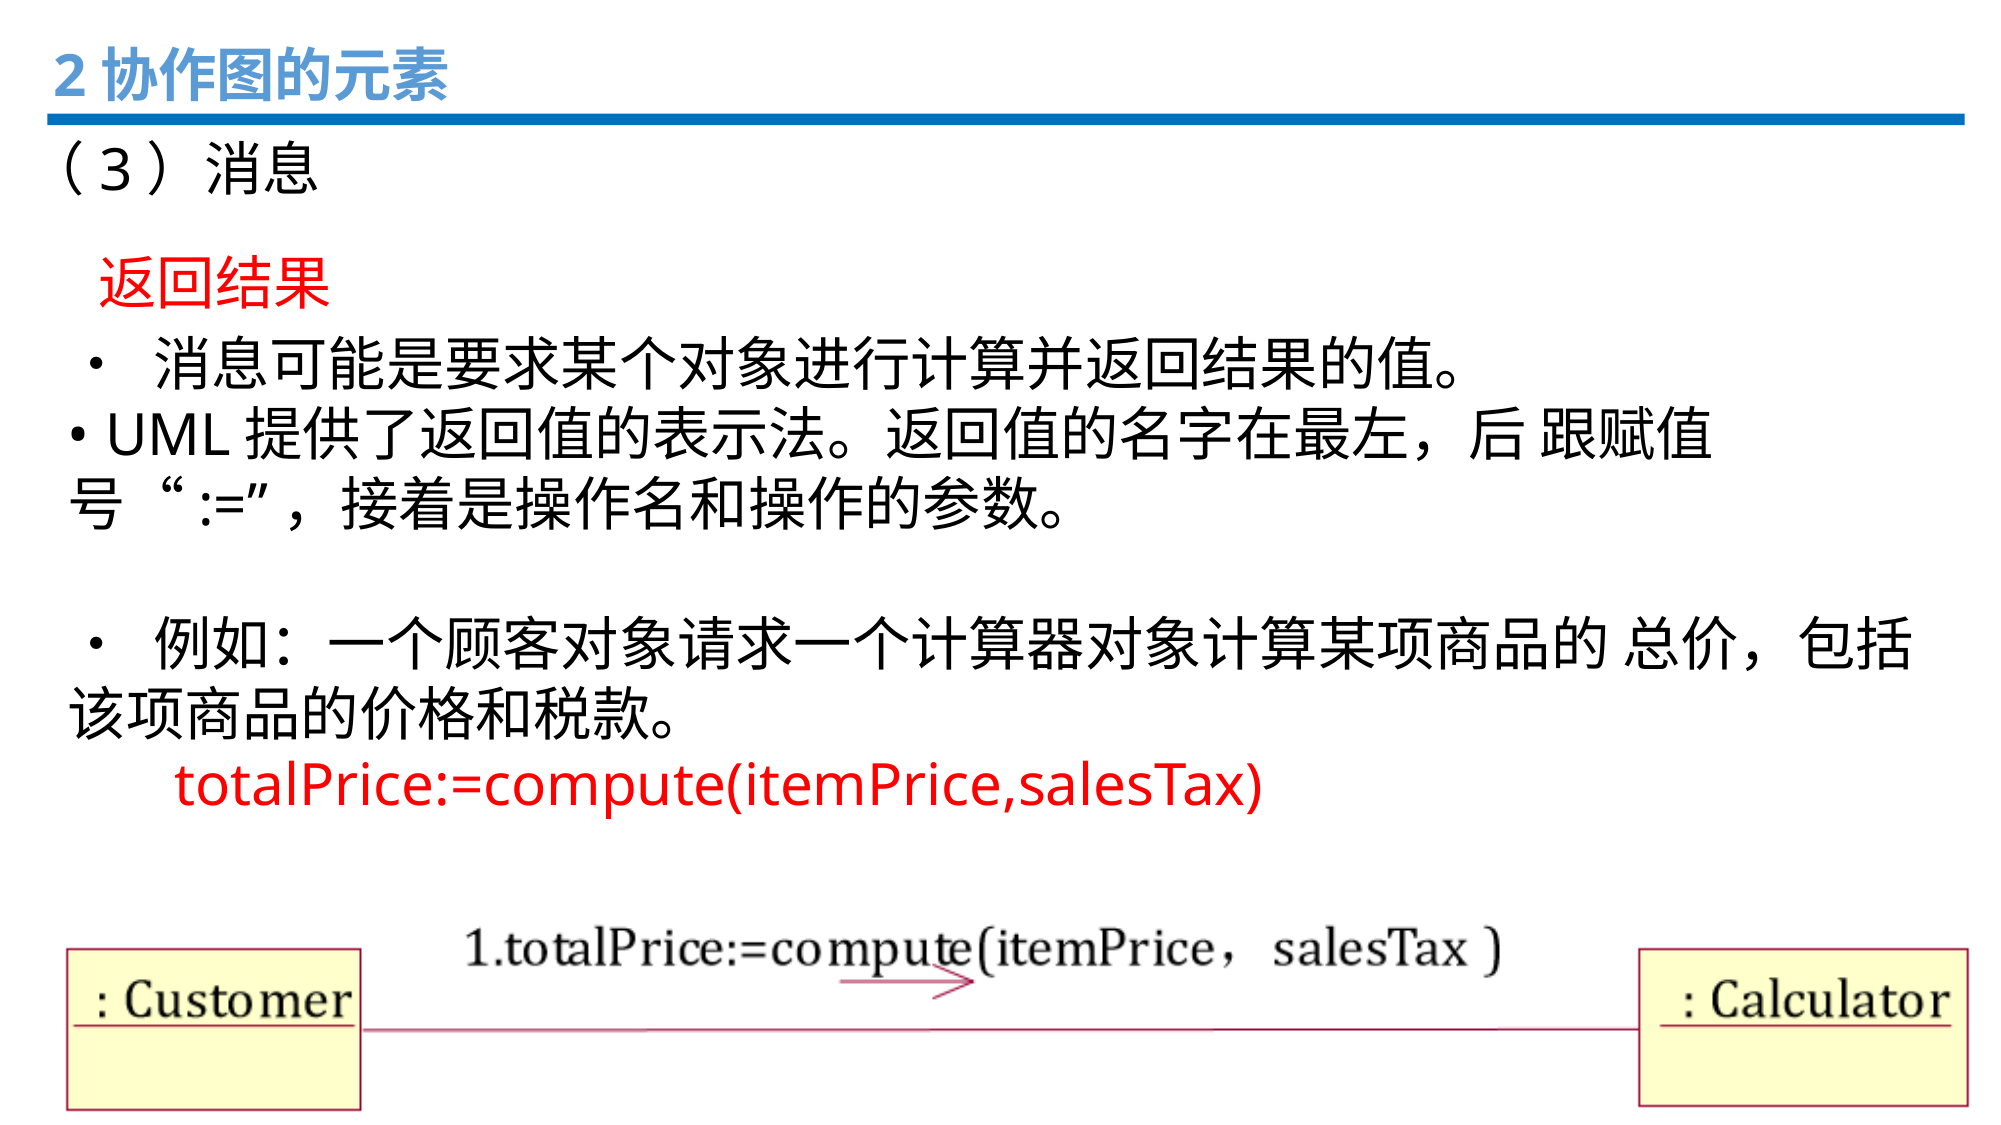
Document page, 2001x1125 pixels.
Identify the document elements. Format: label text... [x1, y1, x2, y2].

picture [53, 882, 1979, 1125]
text_box • 消息可能是要求某个对象进行计算并返回结果的值。 • UML提供了返回值的表示法。返回值的名字在最左，后 跟赋值号“:=”，接着是操作名和操作的参数。 • 例如：一个顾客对象请求一个计算器对象计算某项商品的 总价，包括该项商品的价格和税款。 totalPrice:=compute(itemPrice,salesTax) [53, 319, 1950, 825]
text_box 2协作图的元素 [38, 30, 465, 116]
text_box （3）消息 [26, 132, 636, 203]
text_box 返回结果 [83, 238, 347, 324]
